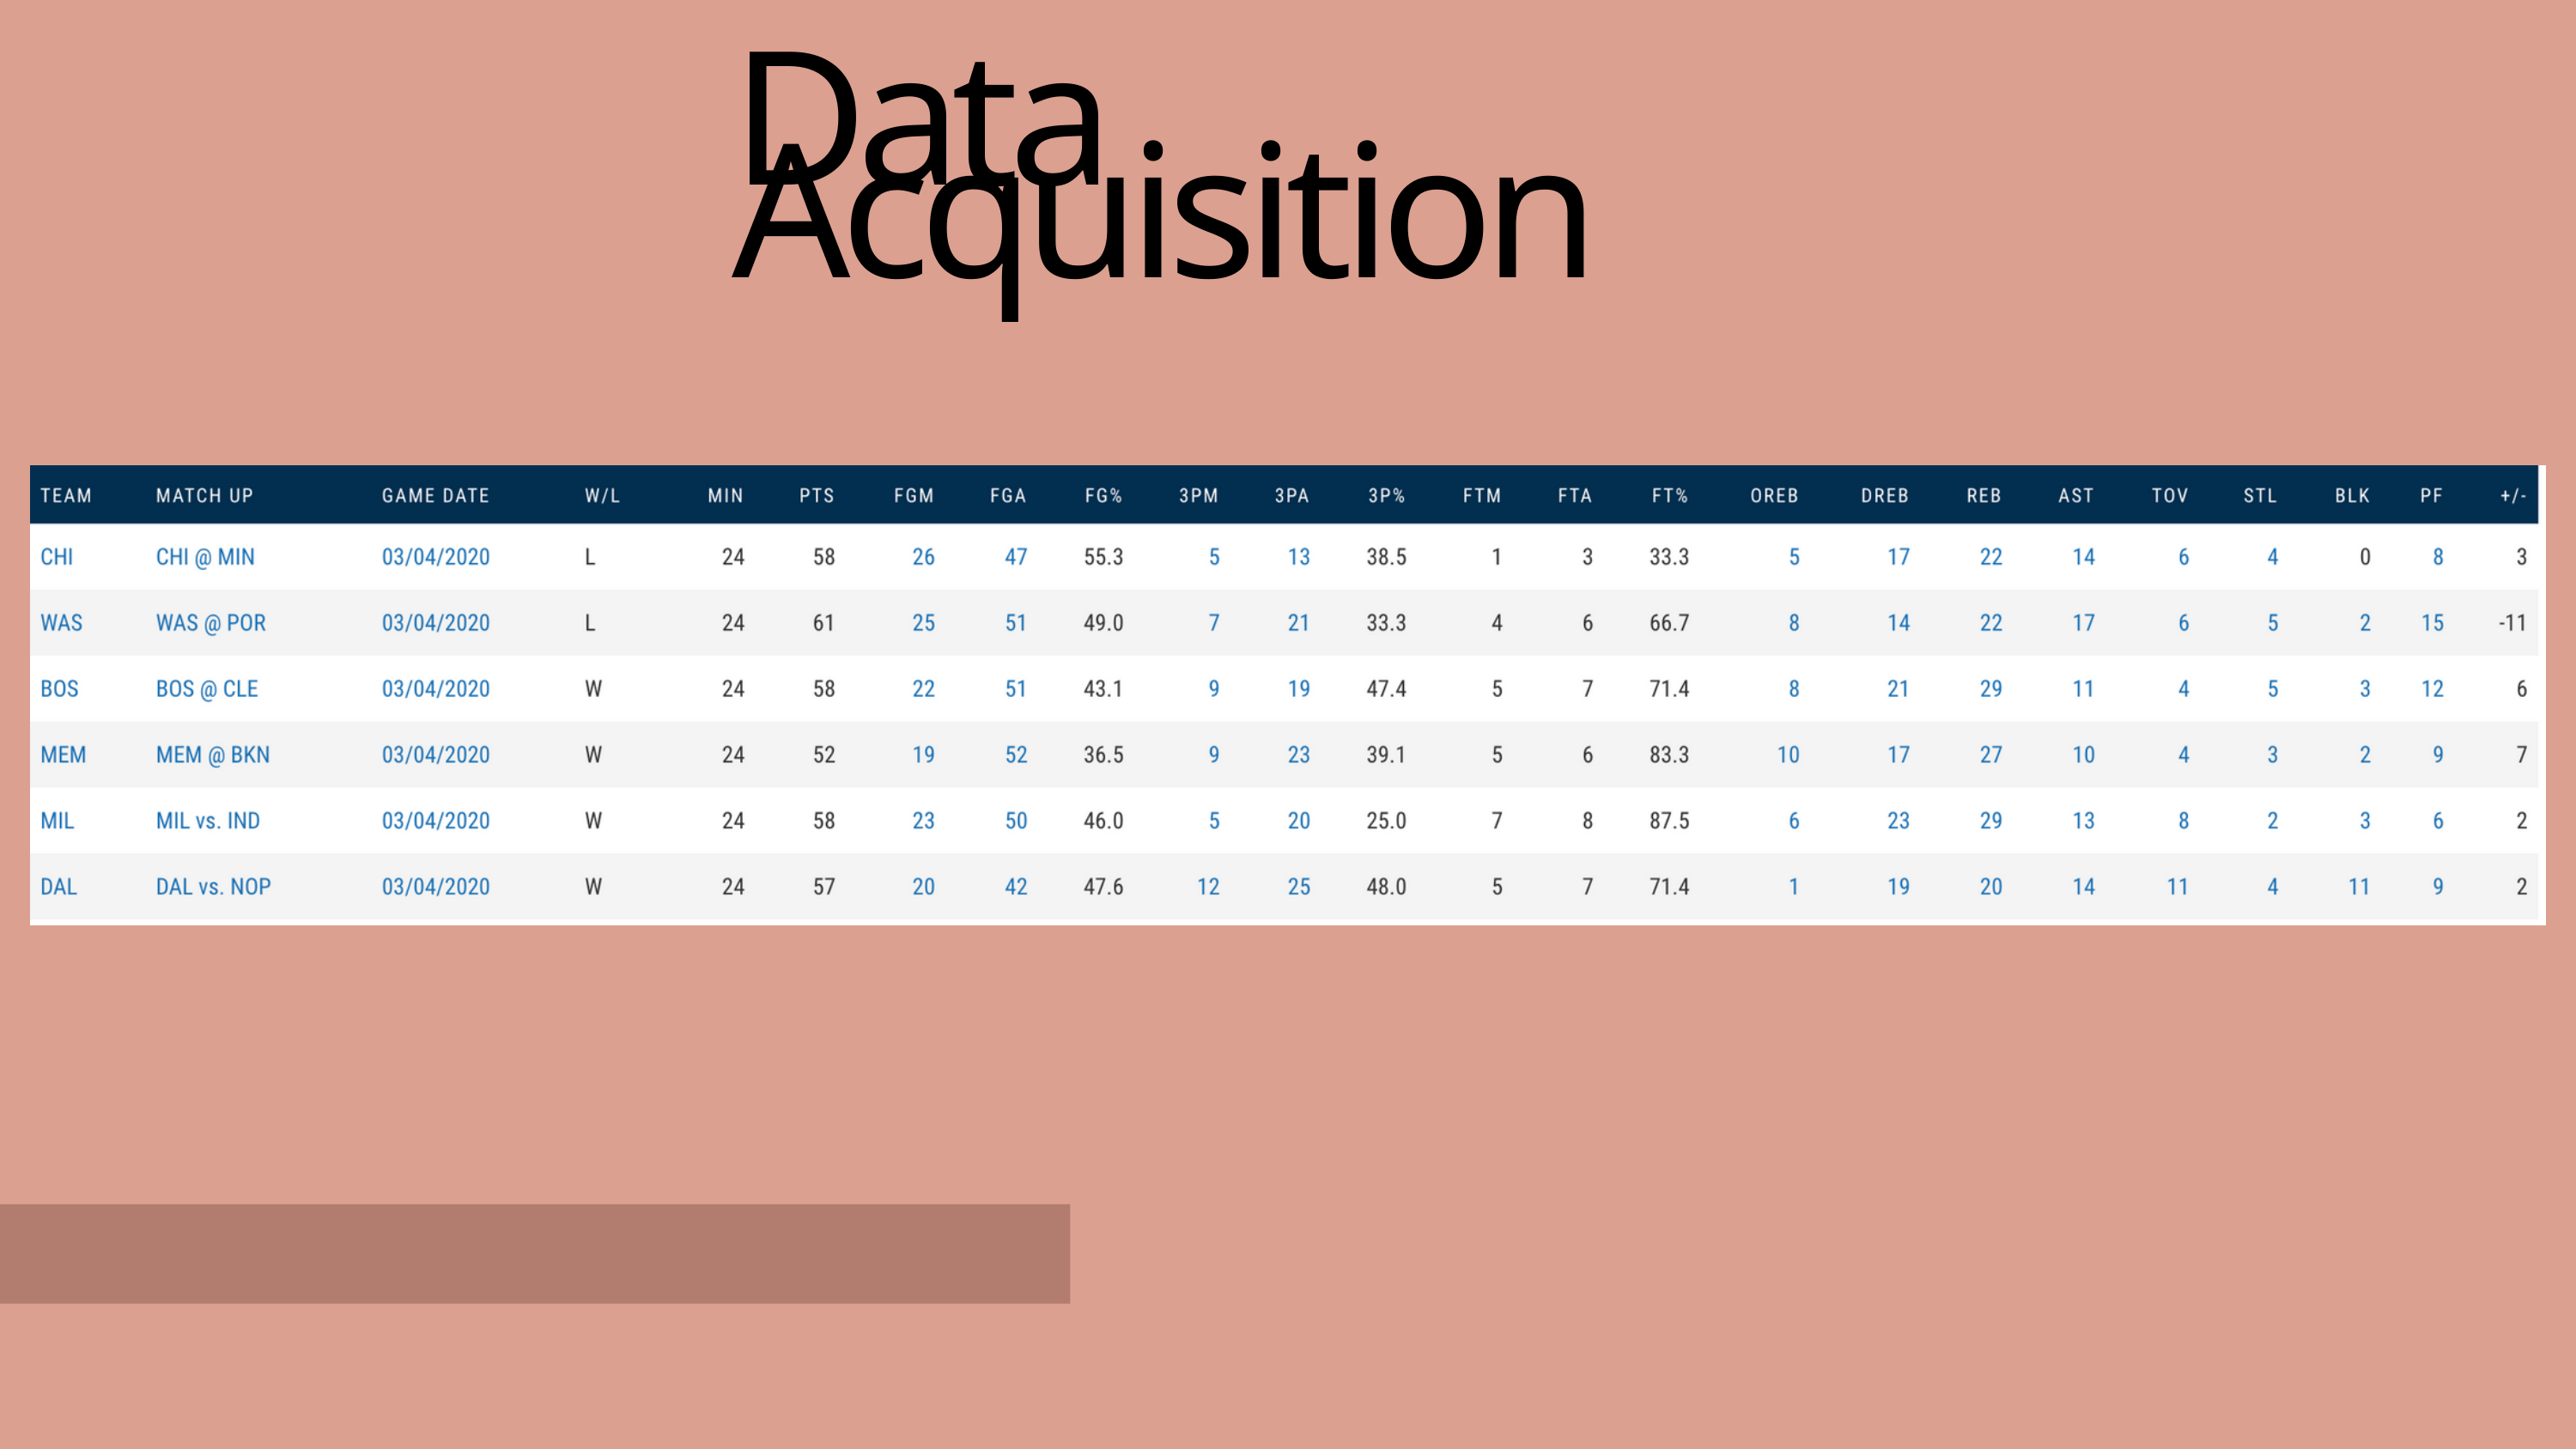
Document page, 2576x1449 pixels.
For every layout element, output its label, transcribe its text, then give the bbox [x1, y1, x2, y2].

text_box Data Acquisition [732, 128, 1844, 315]
picture [30, 465, 2546, 925]
text_box [0, 1203, 1071, 1304]
